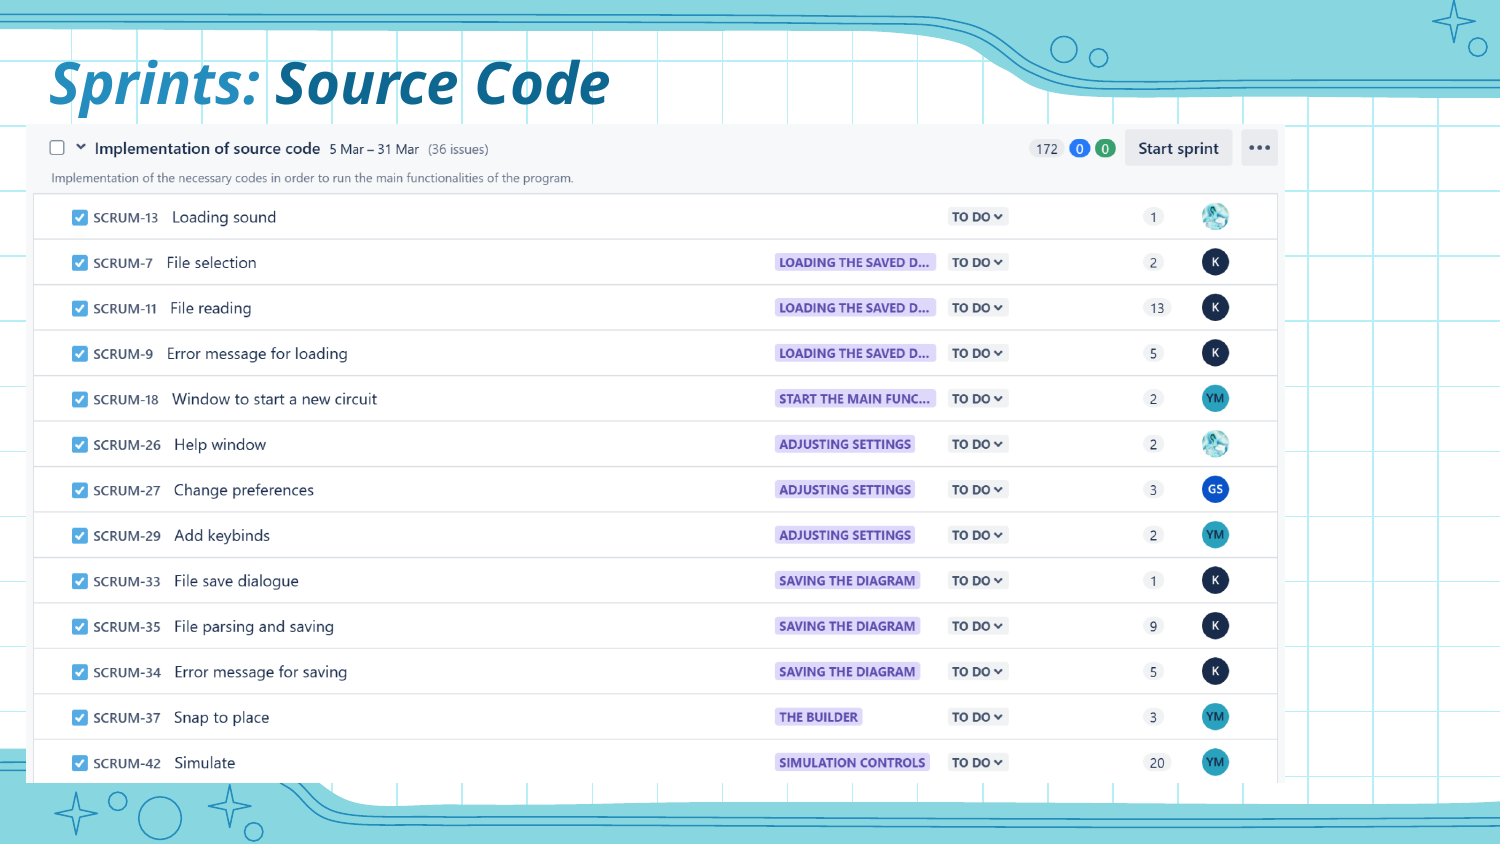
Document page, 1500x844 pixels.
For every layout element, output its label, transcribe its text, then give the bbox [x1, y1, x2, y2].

title Sprints: Source Code [34, 31, 1299, 136]
picture [26, 123, 1285, 783]
